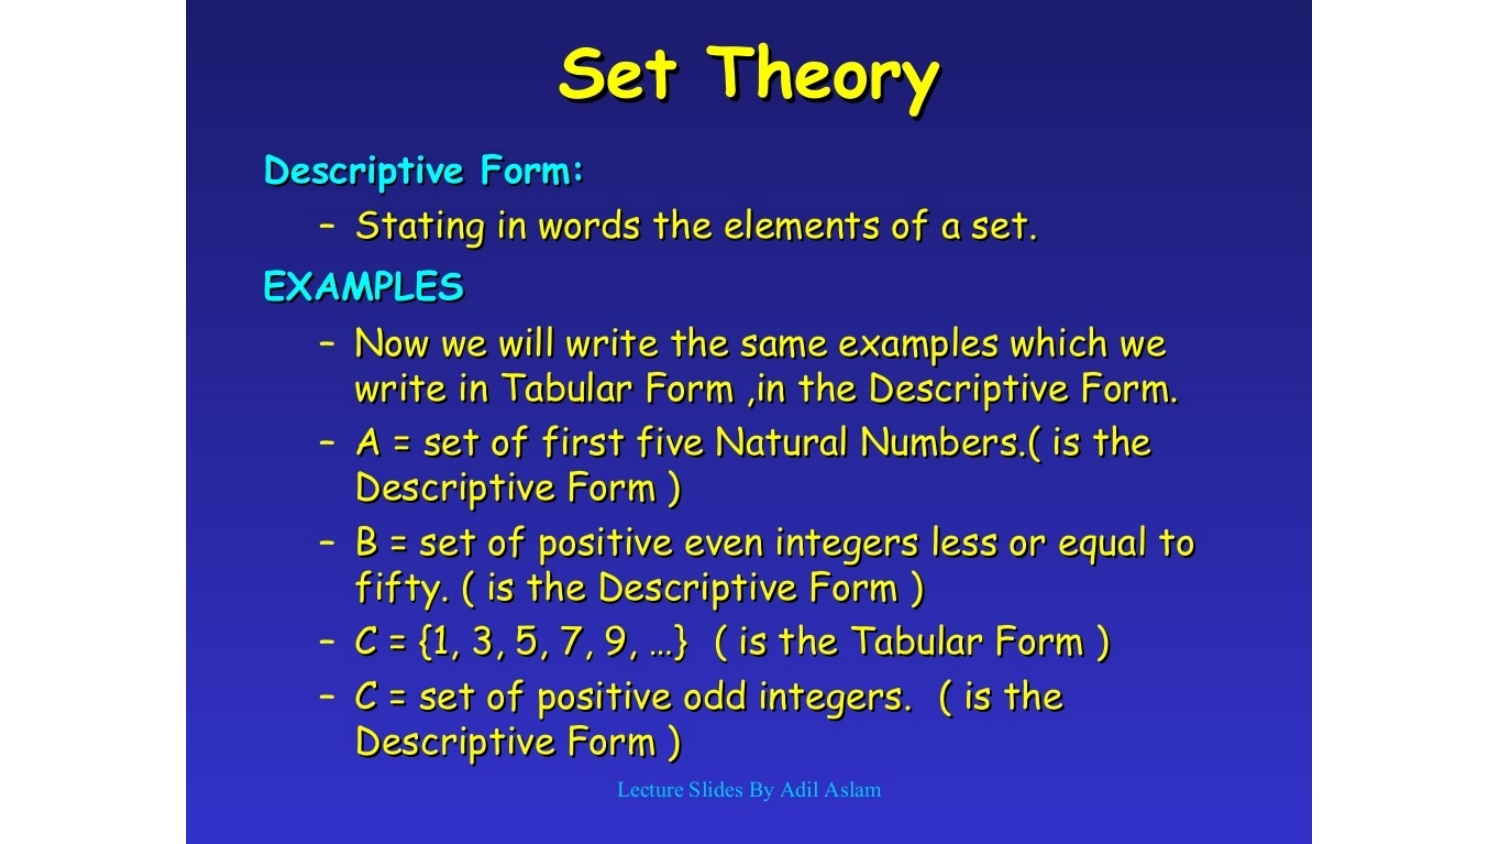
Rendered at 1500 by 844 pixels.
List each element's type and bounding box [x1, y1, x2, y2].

picture [186, 0, 1312, 844]
